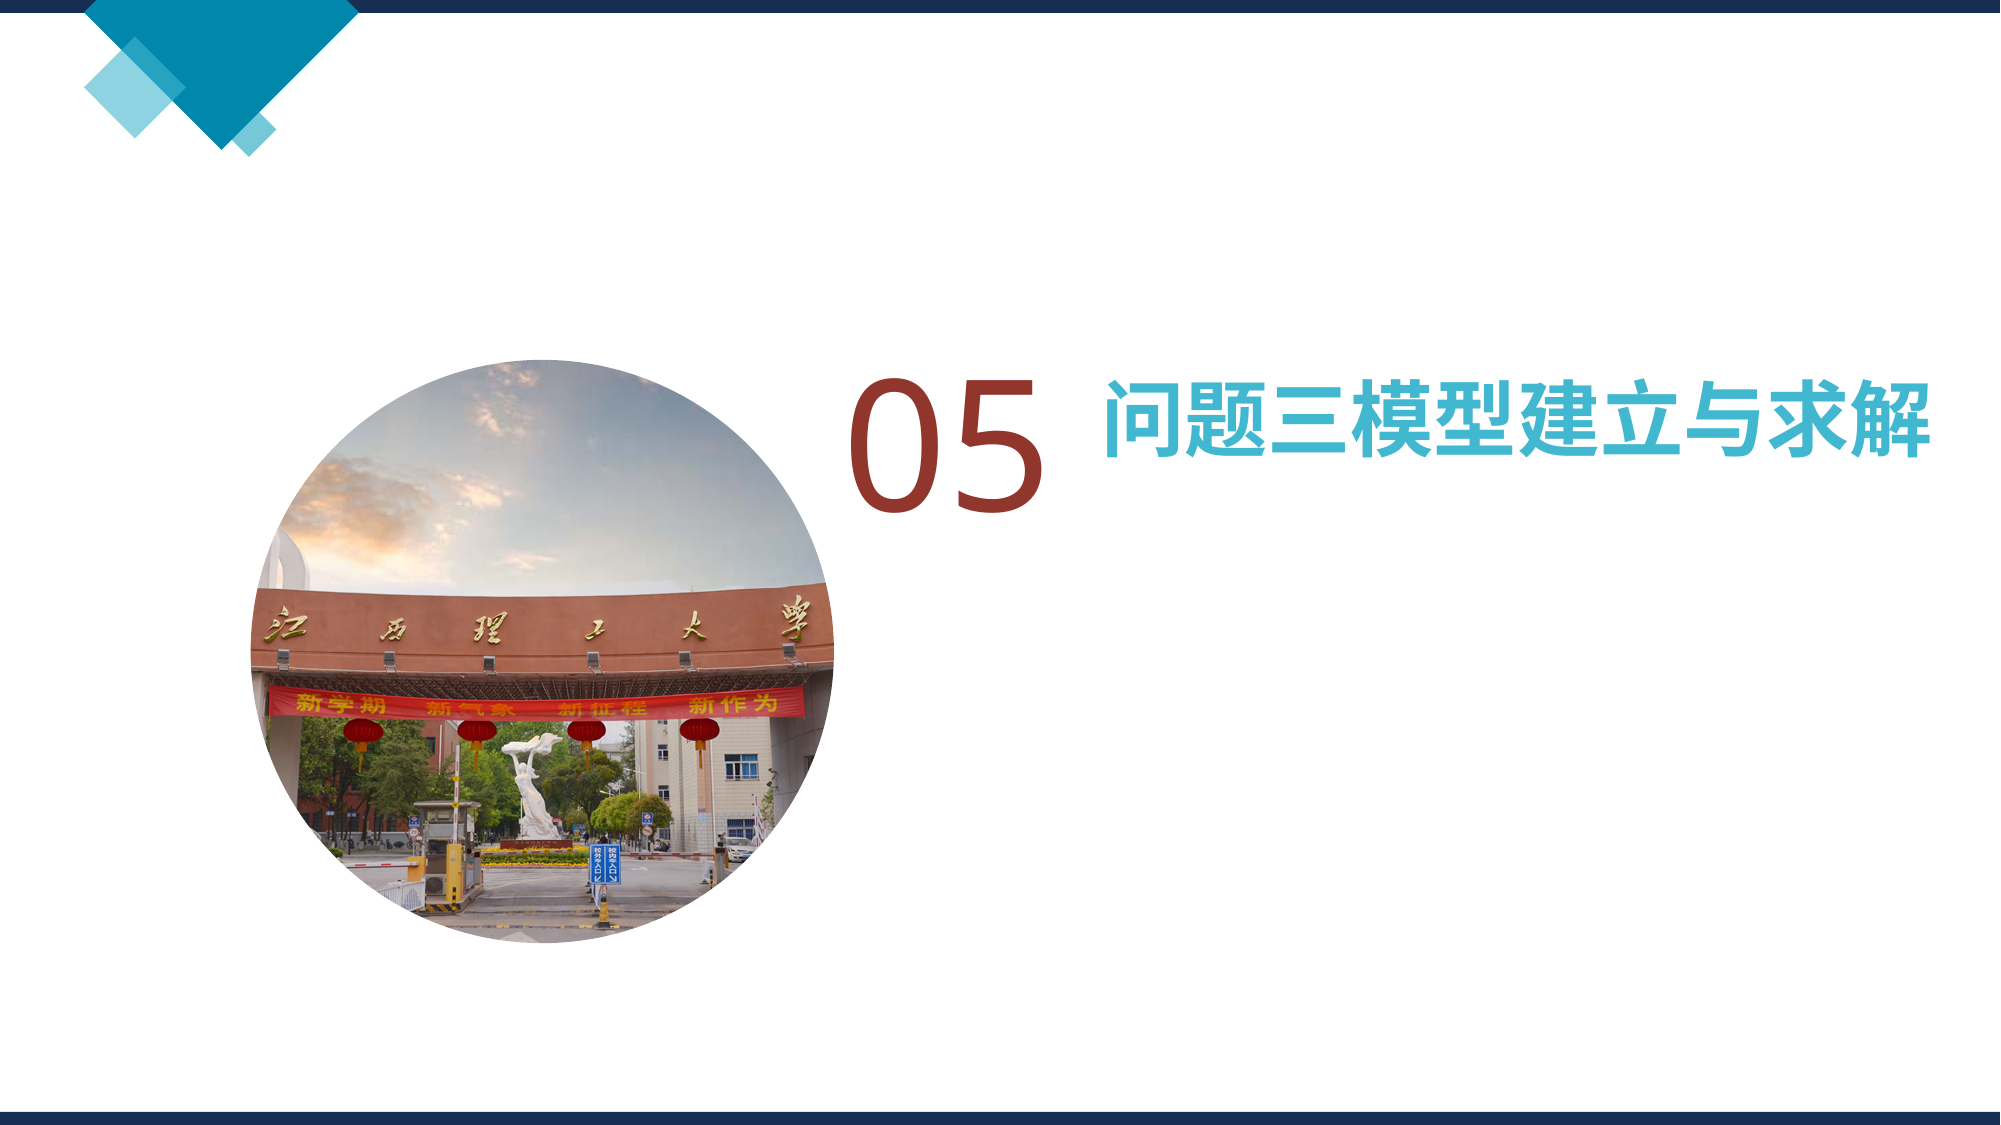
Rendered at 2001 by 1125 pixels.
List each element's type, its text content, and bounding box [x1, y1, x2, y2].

picture [250, 359, 834, 944]
text_box 05 [827, 320, 1067, 556]
text_box 问题三模型建立与求解 [1086, 359, 1949, 575]
